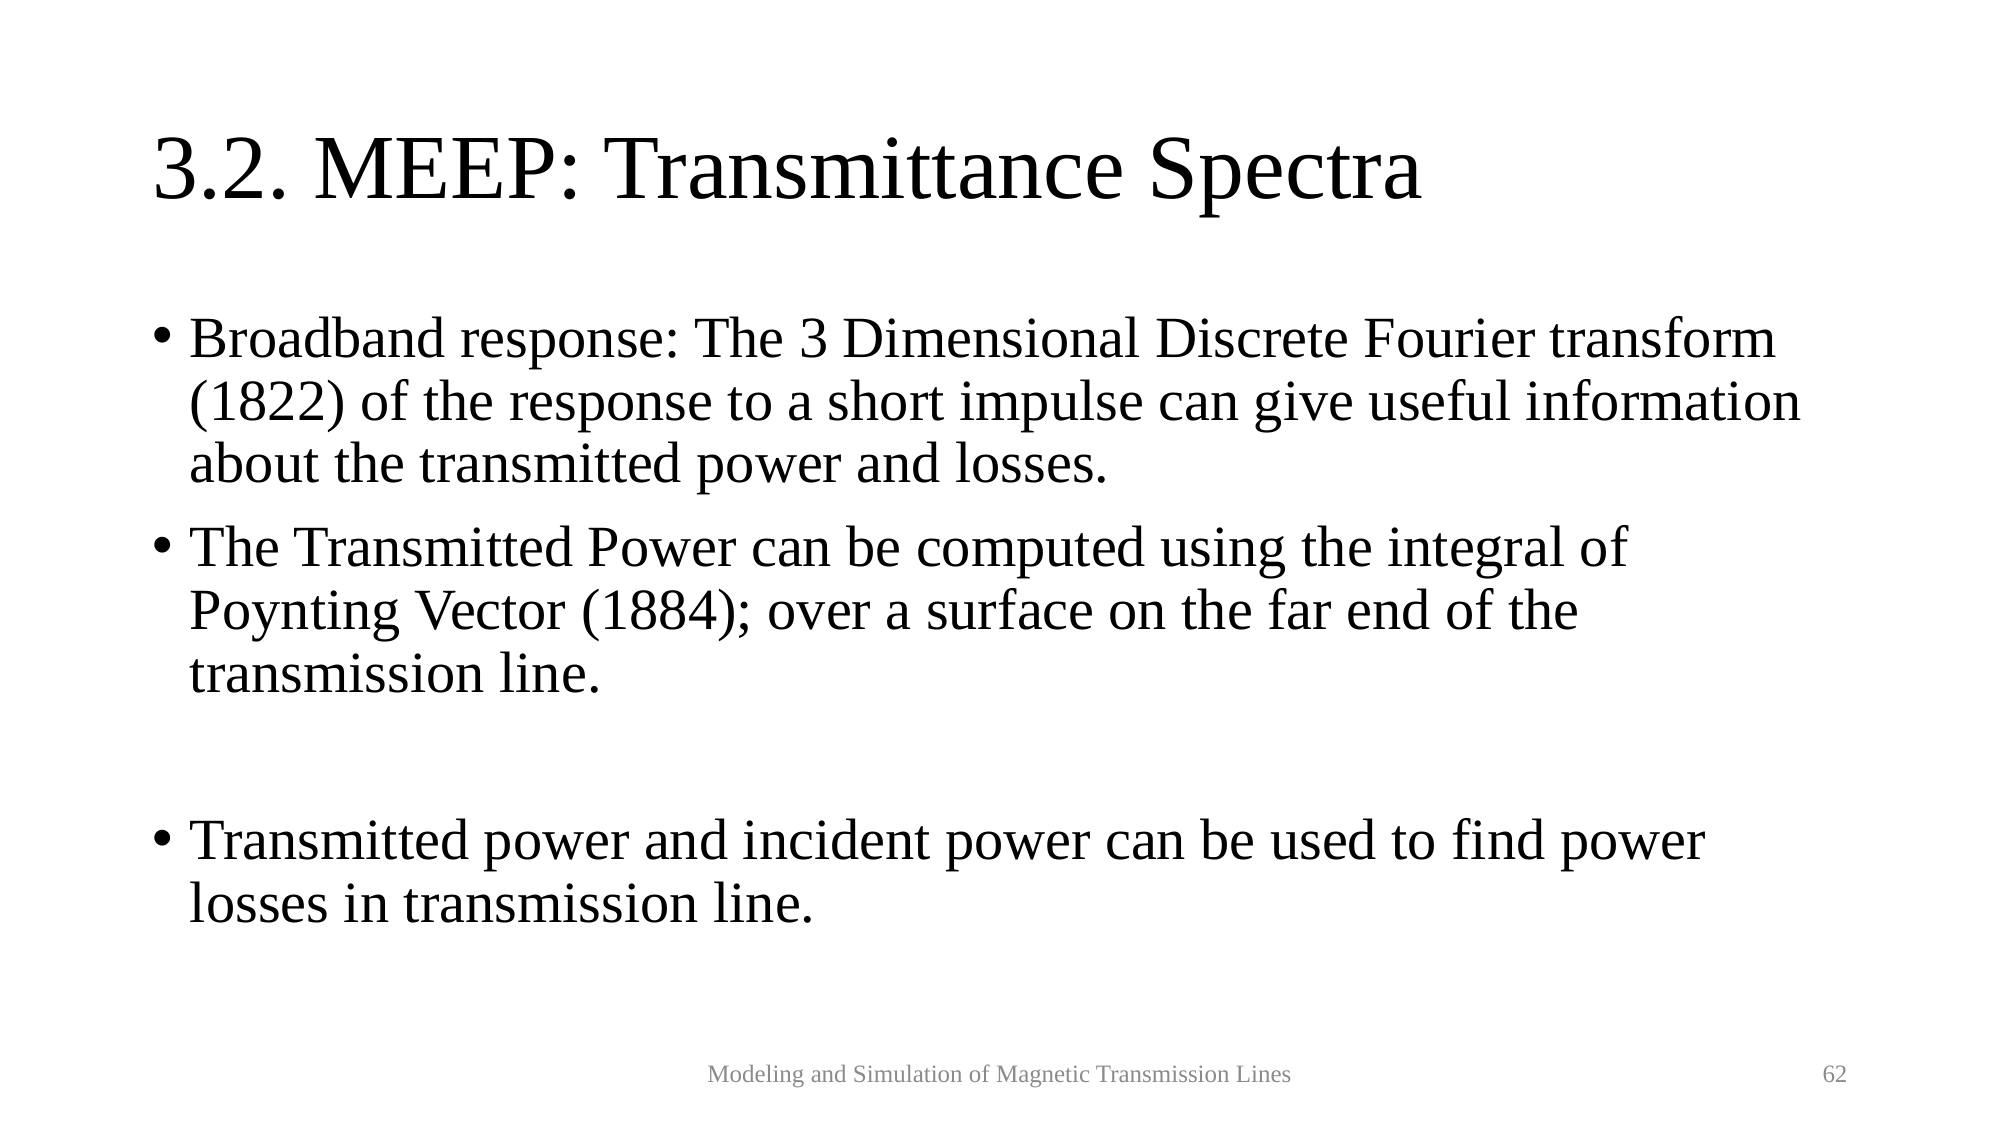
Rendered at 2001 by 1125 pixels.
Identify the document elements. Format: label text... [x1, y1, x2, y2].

title 3.2. MEEP: Transmittance Spectra [137, 59, 1863, 278]
slide_number 62 [1412, 1042, 1863, 1103]
footer Modeling and Simulation of Magnetic Transmission Lines [662, 1042, 1338, 1103]
